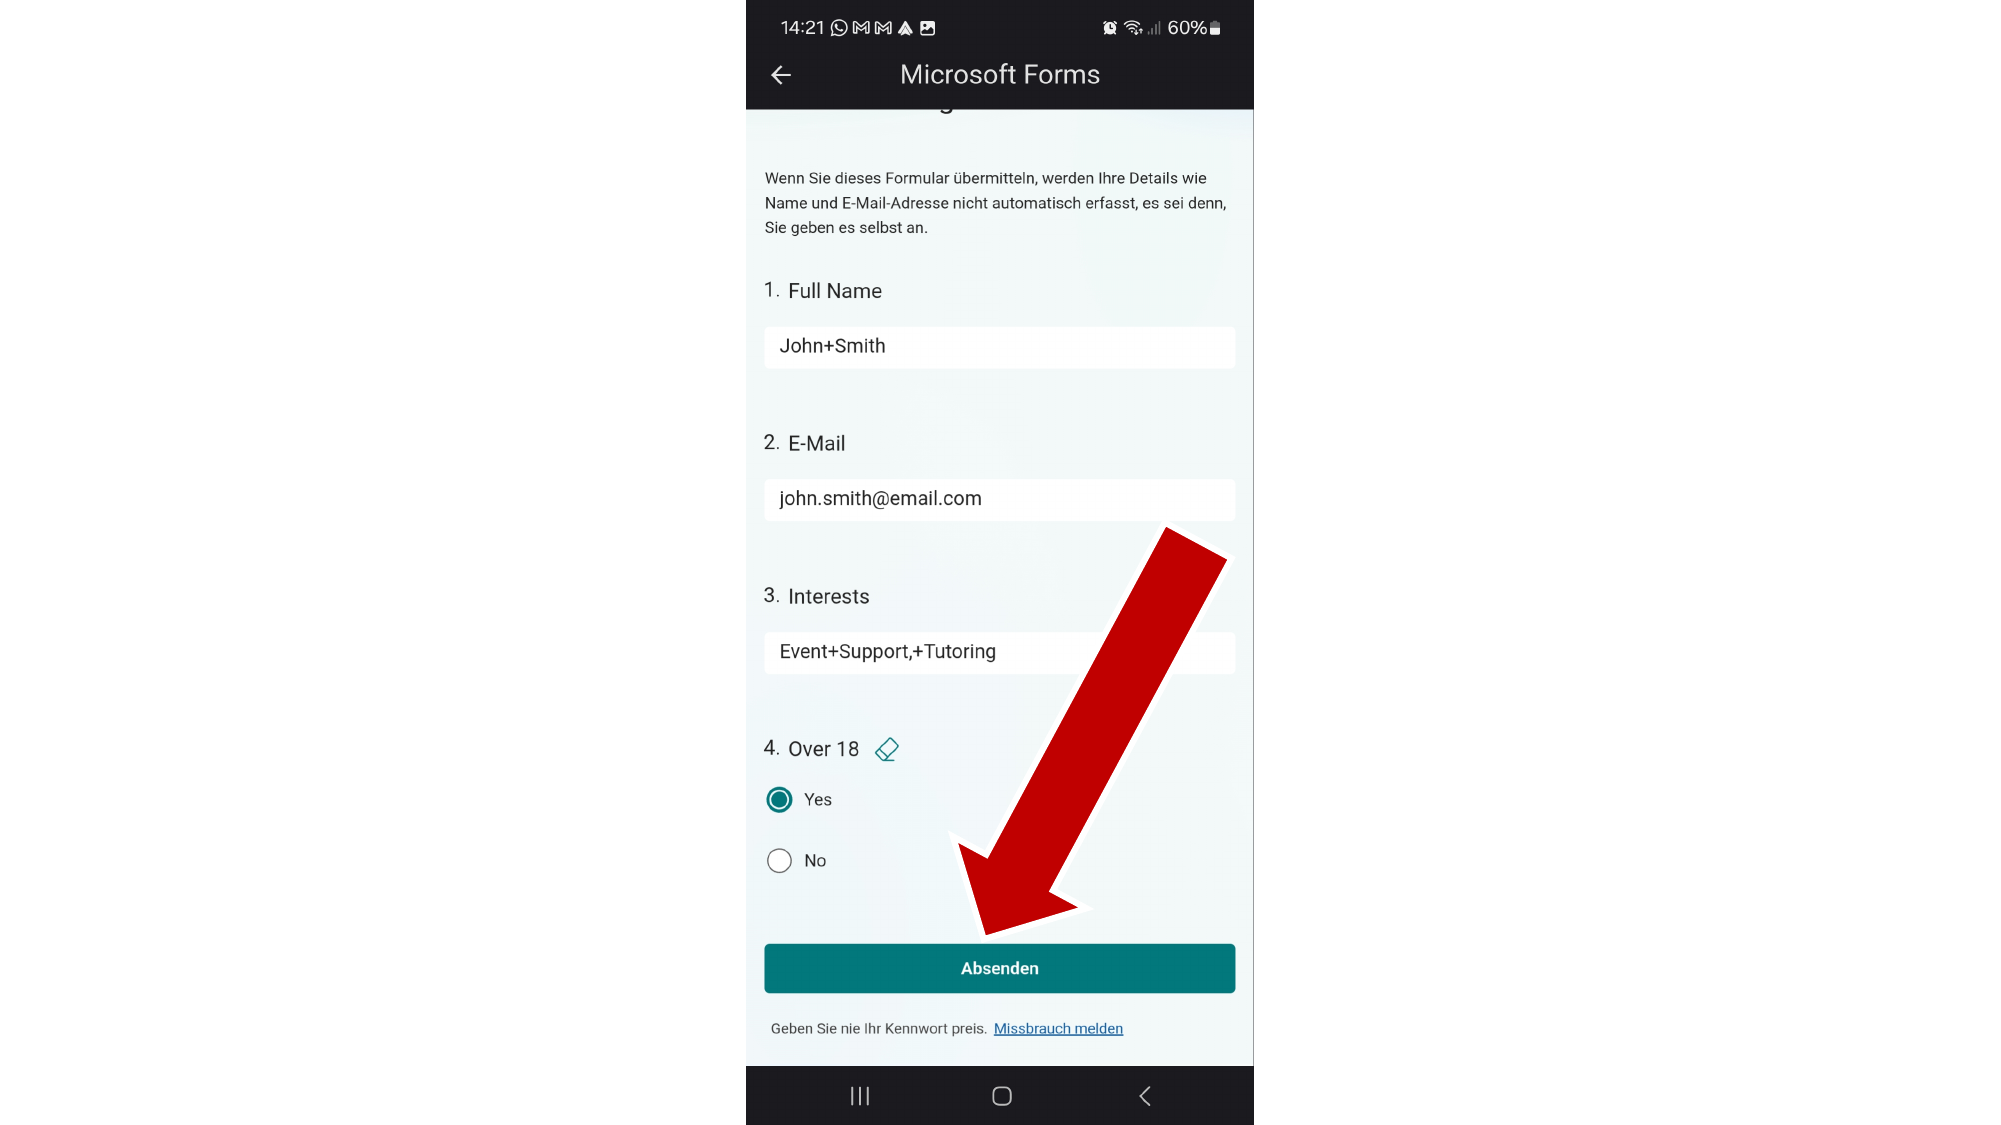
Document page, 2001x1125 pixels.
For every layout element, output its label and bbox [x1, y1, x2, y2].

picture [746, 0, 1254, 1125]
